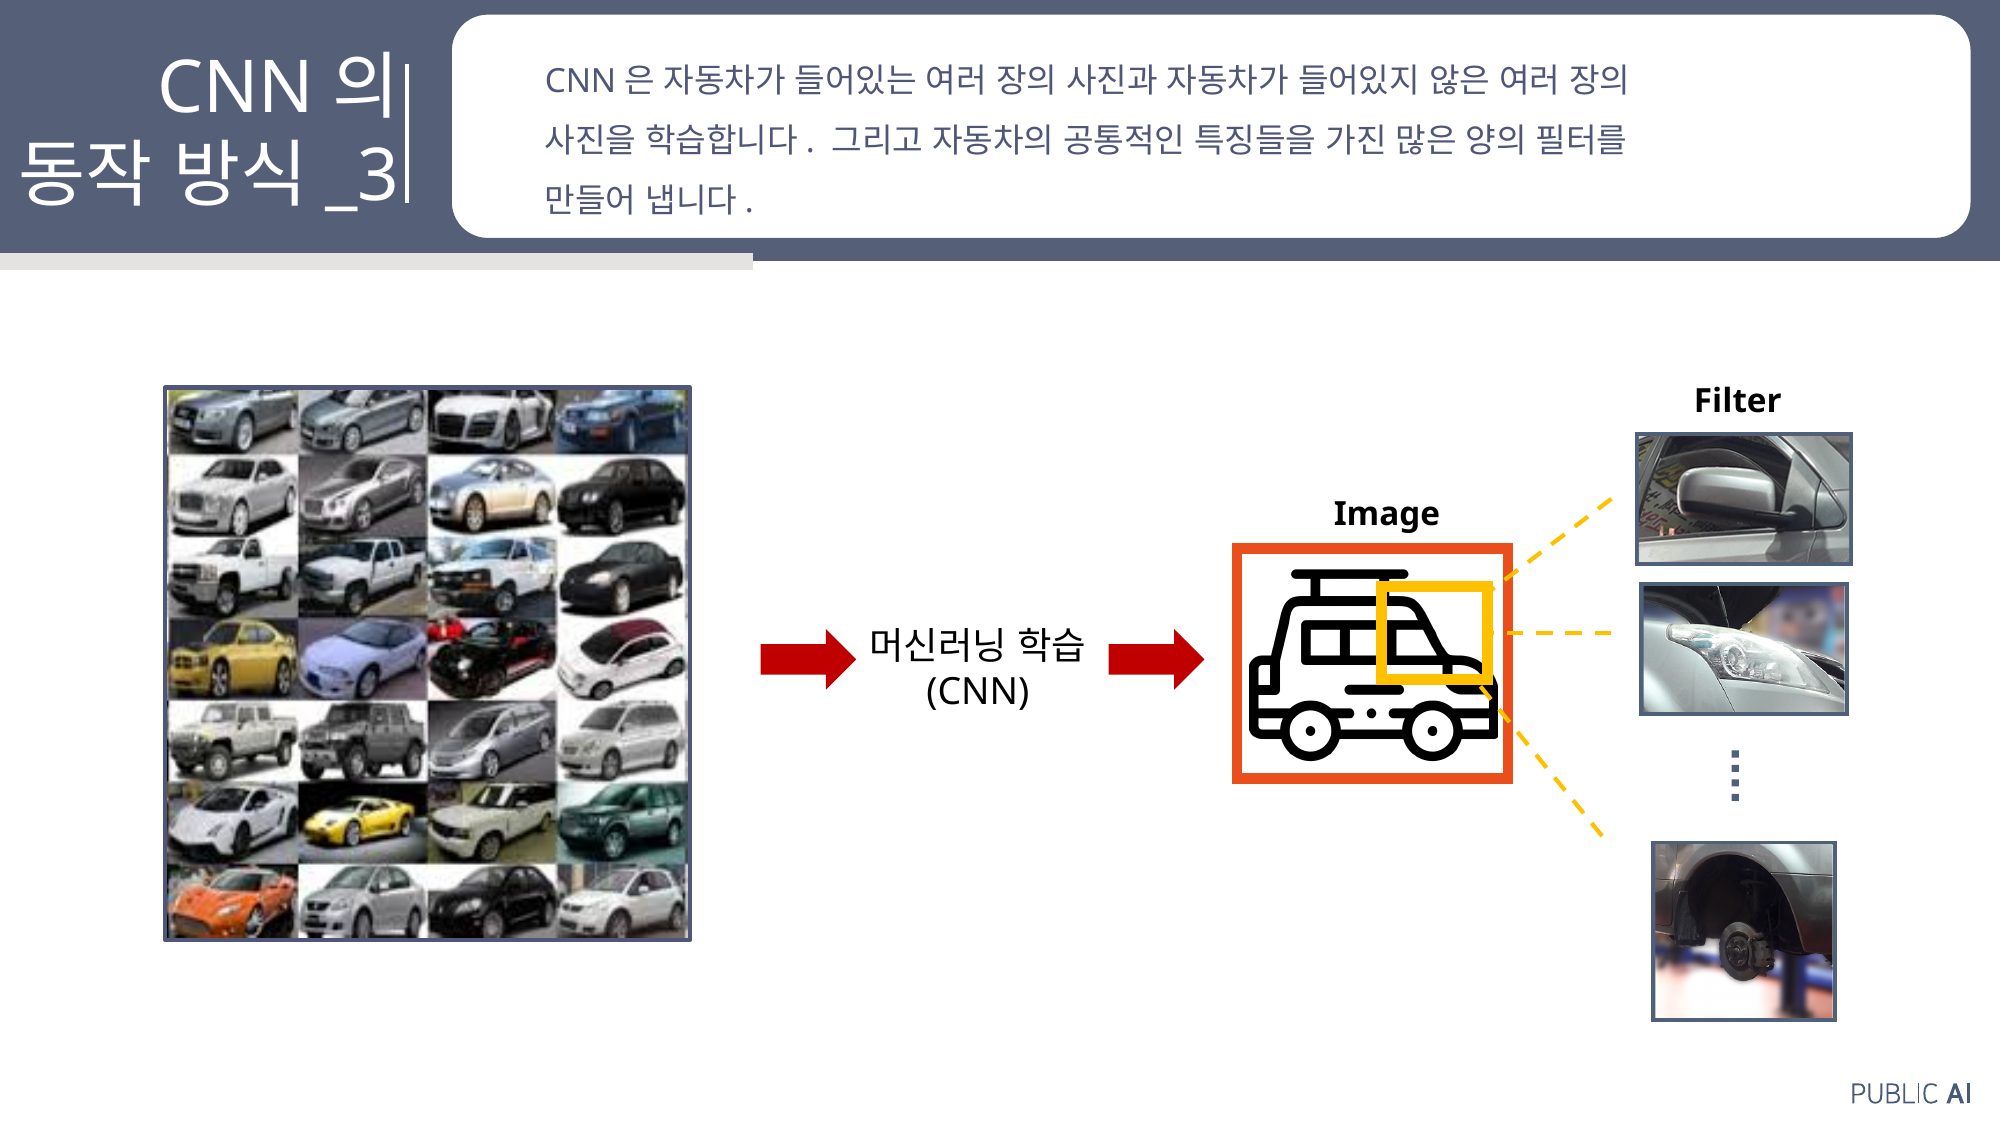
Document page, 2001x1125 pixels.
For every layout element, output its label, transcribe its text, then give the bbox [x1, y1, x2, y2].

text_box [1498, 593, 1509, 632]
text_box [1487, 498, 1612, 593]
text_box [1480, 686, 1611, 846]
picture [1248, 540, 1498, 790]
text_box [1236, 548, 1248, 780]
text_box CNN은 자동차가 들어있는 여러 장의 사진과 자동차가 들어있지 않은 여러 장의 사진을 학습합니다. 그리고 자동차의 공통적인 특징들을 가진 많은 양의 필터를 만들어 냅니다. [529, 32, 1714, 227]
text_box [759, 626, 858, 693]
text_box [1655, 844, 1833, 1019]
text_box CNN의 동작 방식_3 [3, 32, 415, 222]
text_box Filter [1679, 371, 1810, 427]
text_box 머신러닝 학습 (CNN) [852, 614, 1104, 720]
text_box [1638, 436, 1850, 562]
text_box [1731, 750, 1739, 801]
text_box Image [1318, 484, 1456, 540]
picture [167, 389, 688, 938]
text_box [1107, 626, 1206, 693]
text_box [1643, 586, 1845, 712]
text_box [1498, 634, 1509, 686]
